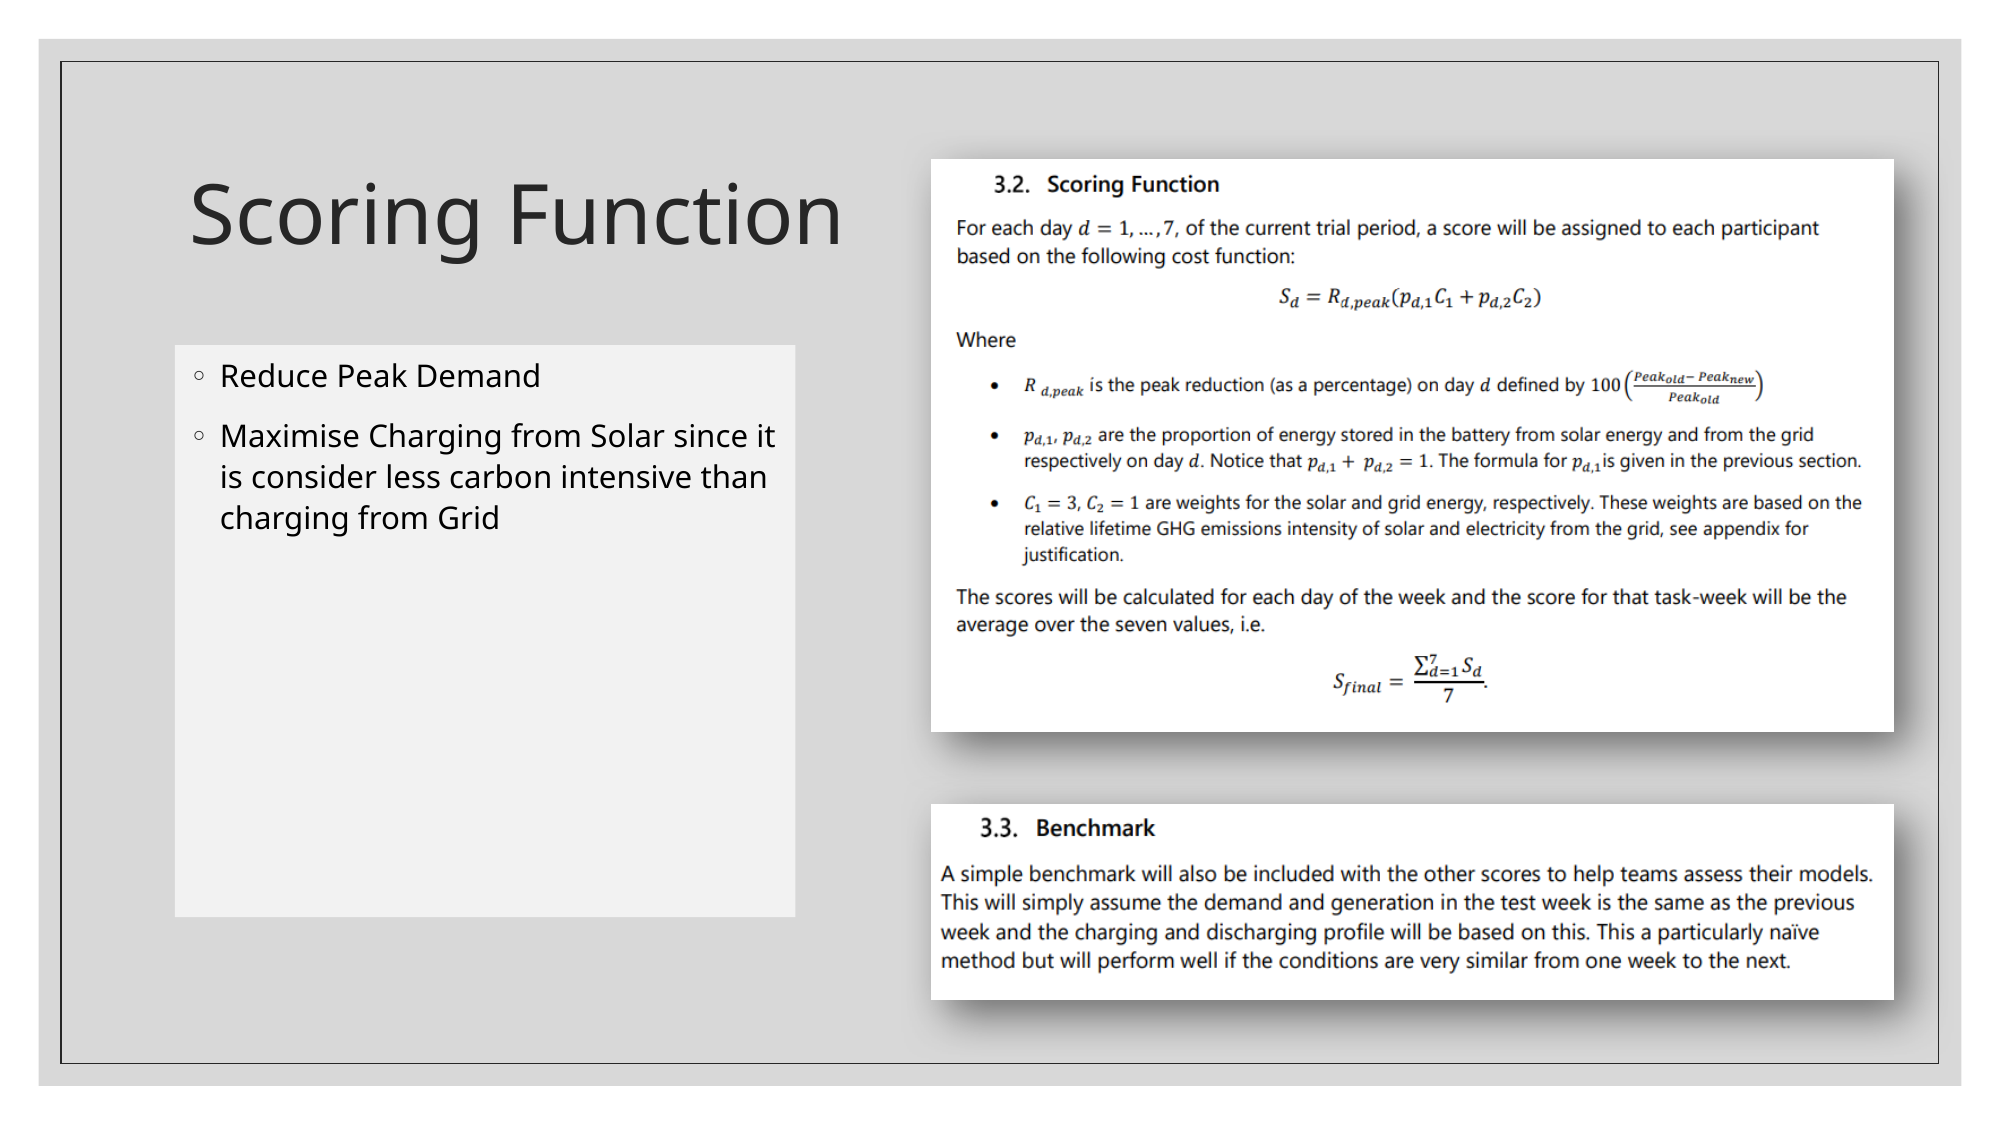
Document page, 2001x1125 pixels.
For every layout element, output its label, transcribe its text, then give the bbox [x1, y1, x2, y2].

title Scoring Function [174, 105, 1825, 331]
list Reduce Peak Demand Maximise Charging from Solar since it is consider less carbon intensive than charging from Grid [174, 345, 796, 918]
picture [931, 159, 1894, 732]
picture [931, 804, 1894, 1000]
